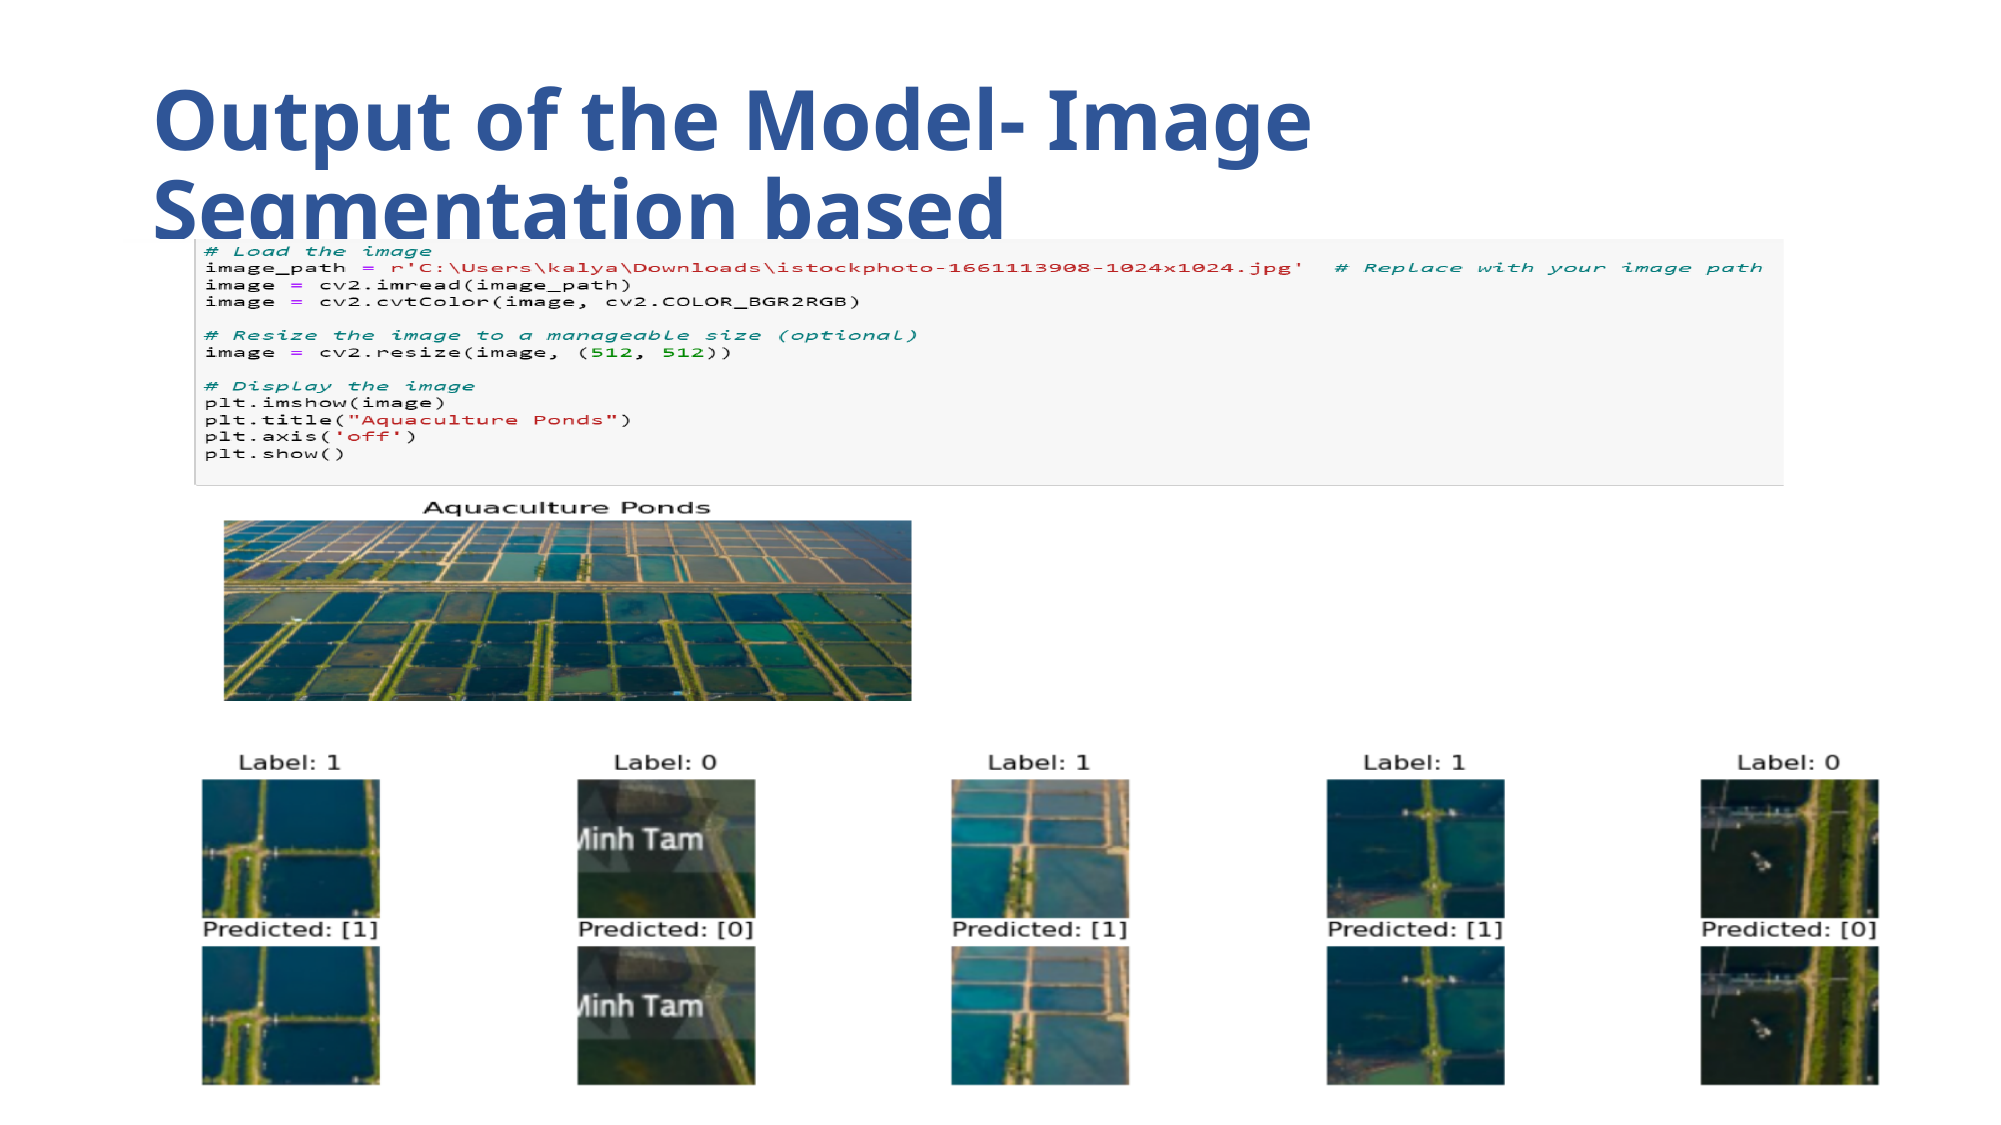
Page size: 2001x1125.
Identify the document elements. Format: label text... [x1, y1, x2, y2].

title Output of the Model- Image Segmentation based [137, 59, 1863, 278]
picture [176, 733, 1902, 1103]
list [123, 239, 1784, 702]
